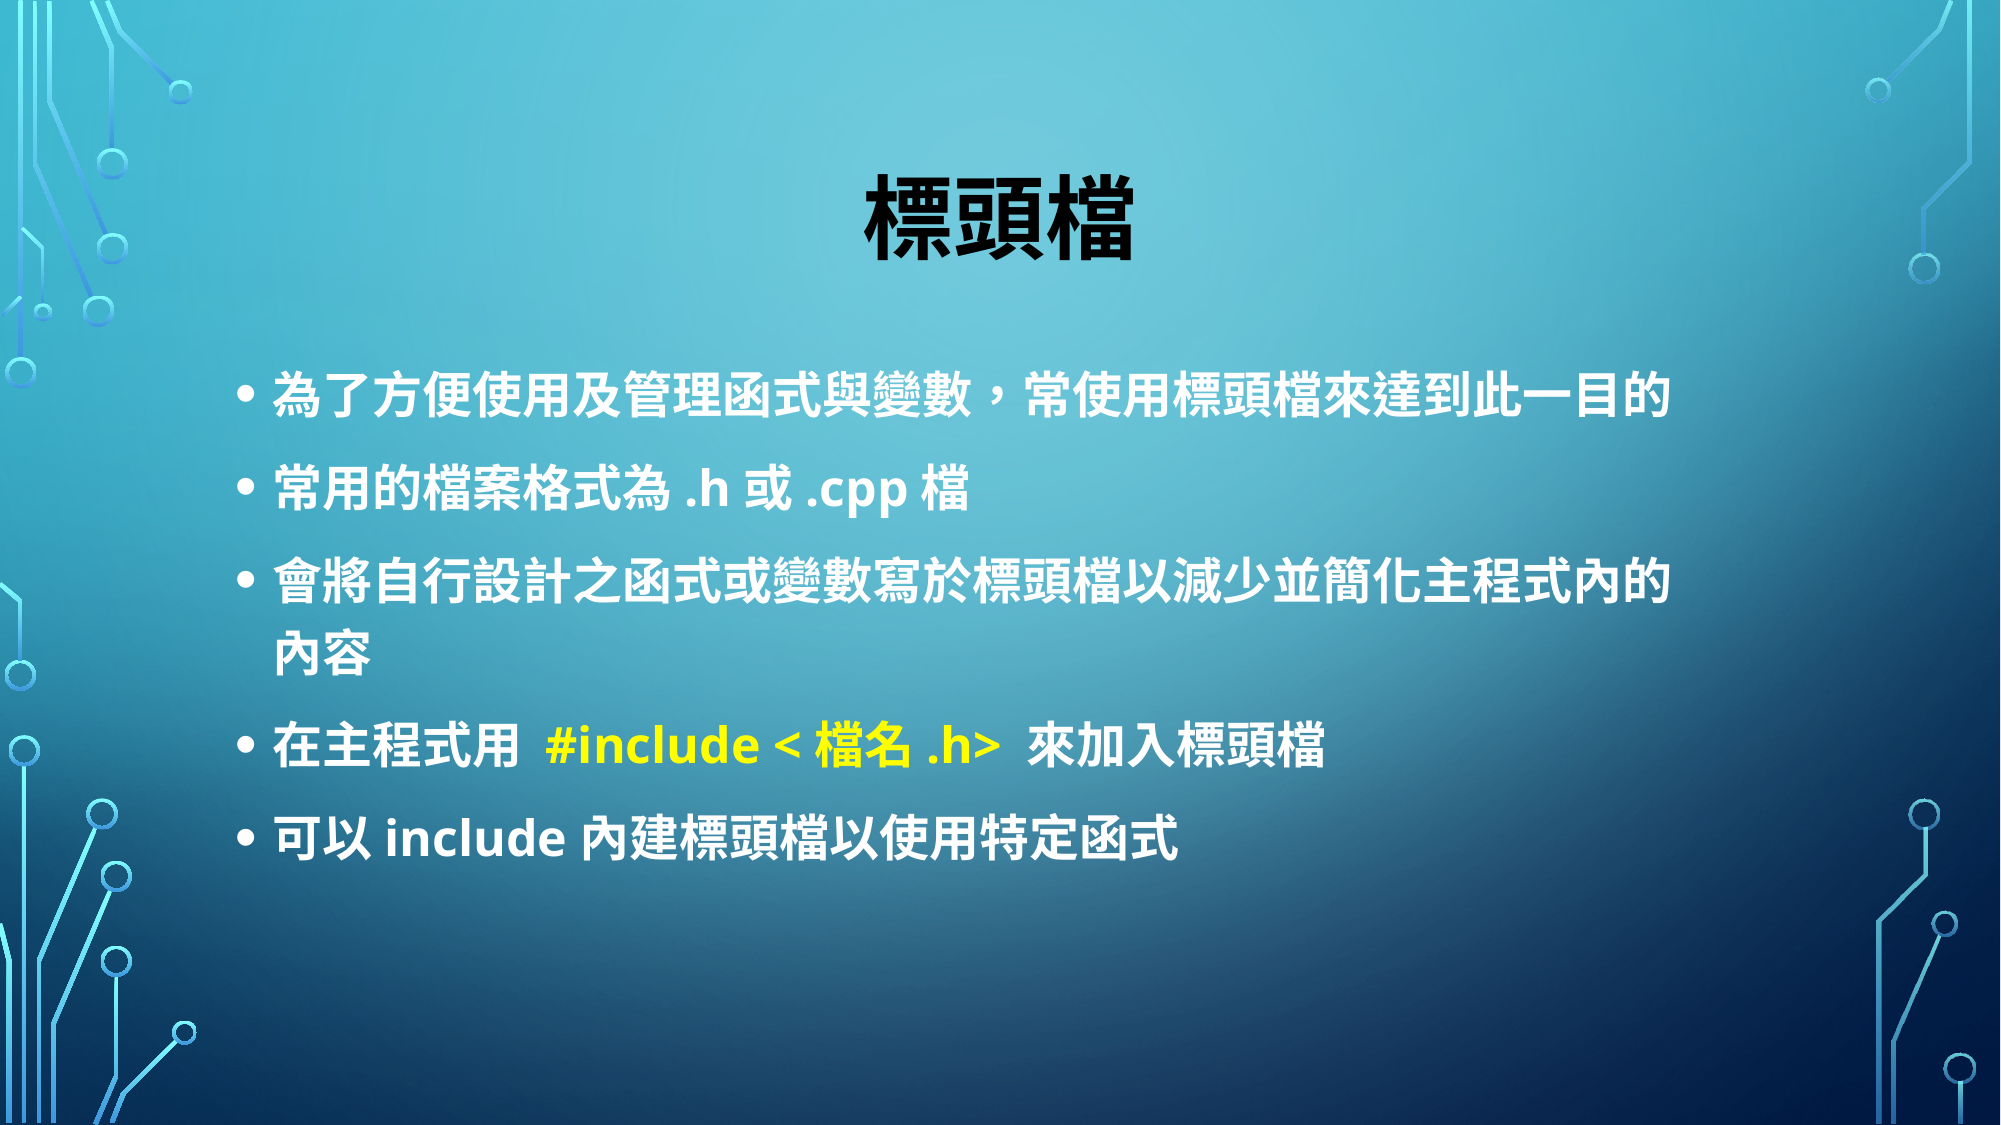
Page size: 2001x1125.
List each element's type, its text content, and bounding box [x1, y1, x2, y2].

list 為了方便使用及管理函式與變數，常使用標頭檔來達到此一目的 常用的檔案格式為.h或.cpp檔 會將自行設計之函式或變數寫於標頭檔以減少並簡化主程式內的內容 在主程式用 #include <檔名.h> 來加入標頭檔 可以include內建標頭檔以使用特定函式 [219, 343, 1711, 925]
title 標頭檔 [187, 101, 1813, 344]
